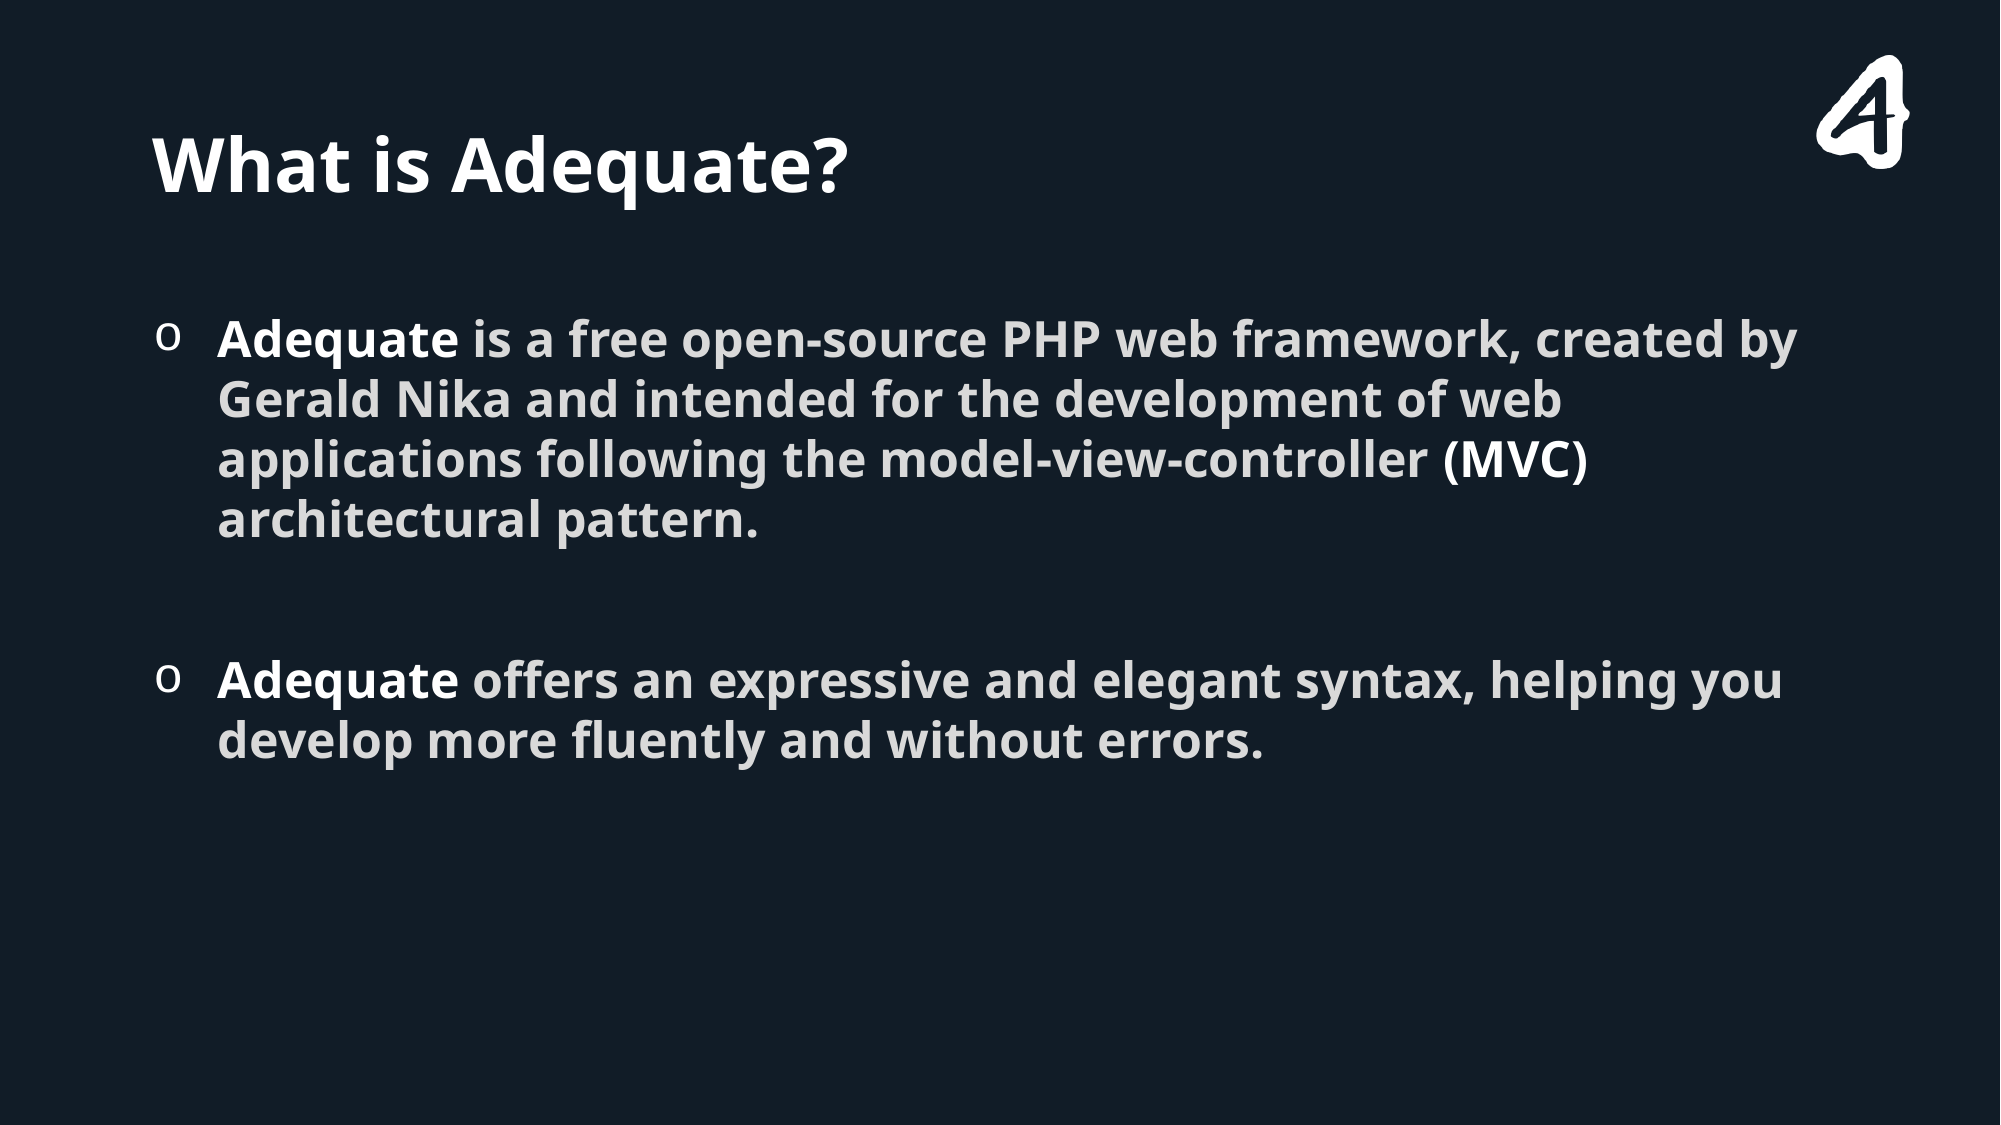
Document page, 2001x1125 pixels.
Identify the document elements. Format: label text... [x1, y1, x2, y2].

list Adequate is a free open-source PHP web framework, created by Gerald Nika and intended for the development of web applications following the model-view-controller (MVC) architectural pattern. Adequate offers an expressive and elegant syntax, helping you develop more fluently and without errors. [137, 299, 1863, 1014]
picture [1805, 55, 1920, 169]
title What is Adequate? [137, 59, 1863, 278]
